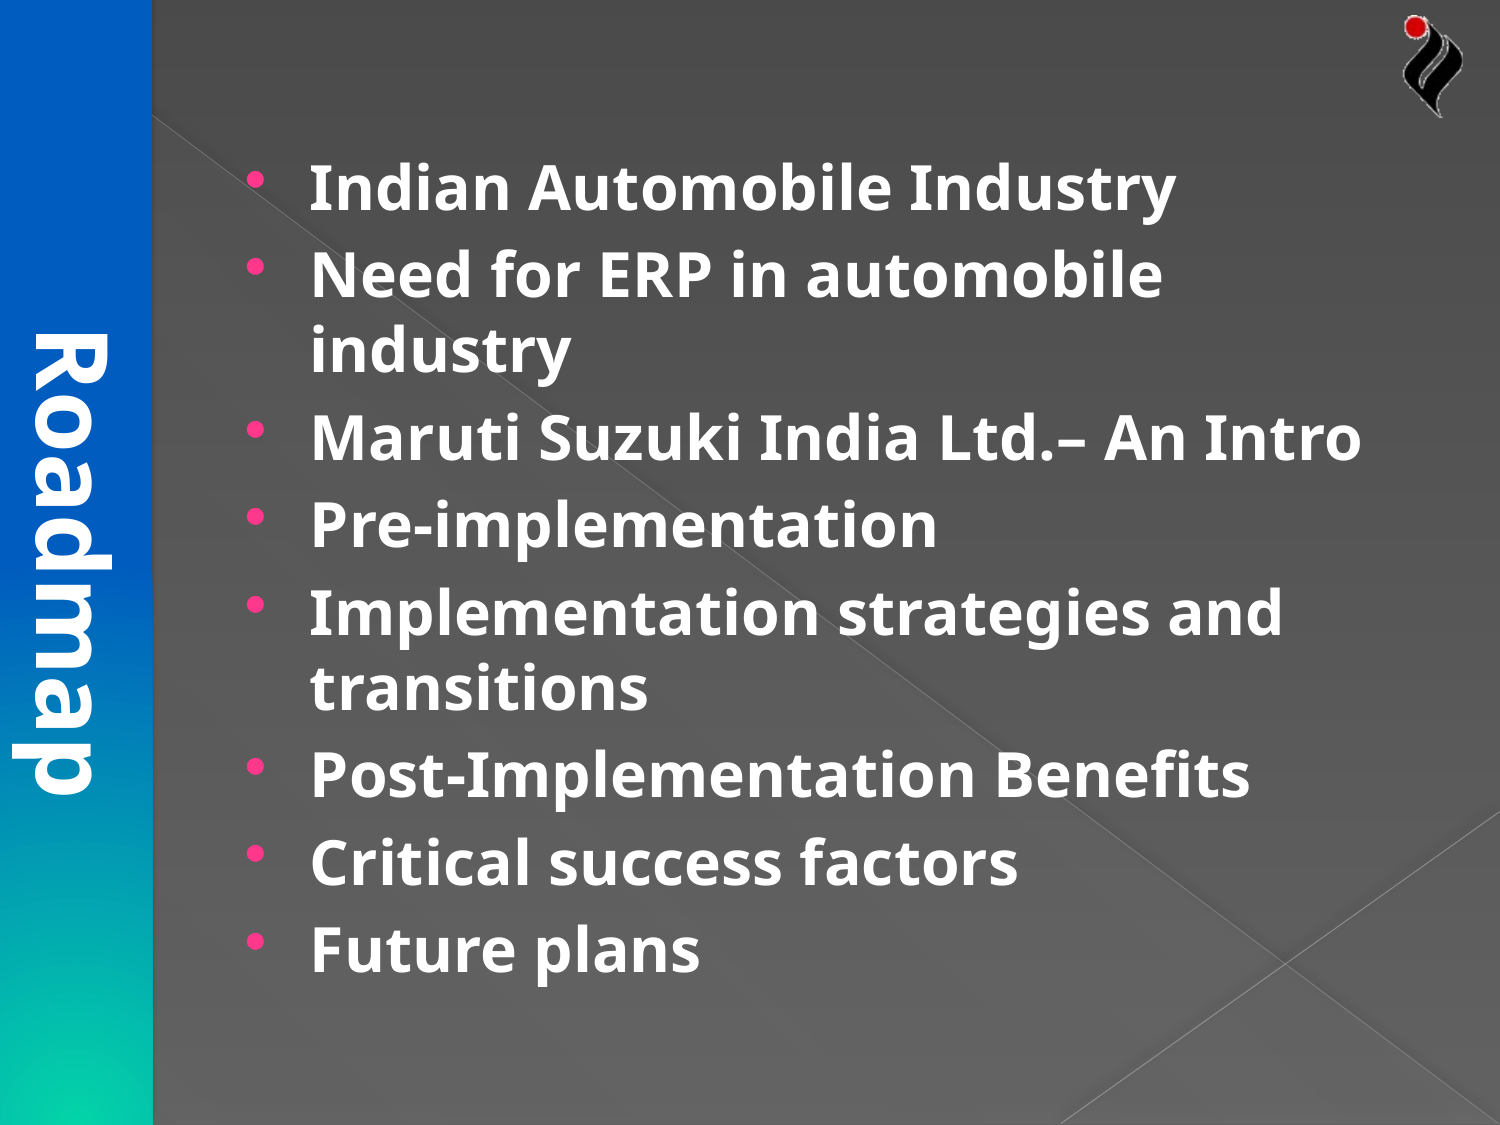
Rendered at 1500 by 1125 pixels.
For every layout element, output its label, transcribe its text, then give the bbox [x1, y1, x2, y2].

picture [1394, 15, 1477, 118]
text_box Roadmap [0, 0, 153, 1125]
list Indian Automobile Industry Need for ERP in automobile industry Maruti Suzuki India Ltd.– An Intro Pre-implementation Implementation strategies and transitions Post-Implementation Benefits Critical success factors Future plans [221, 140, 1436, 1020]
